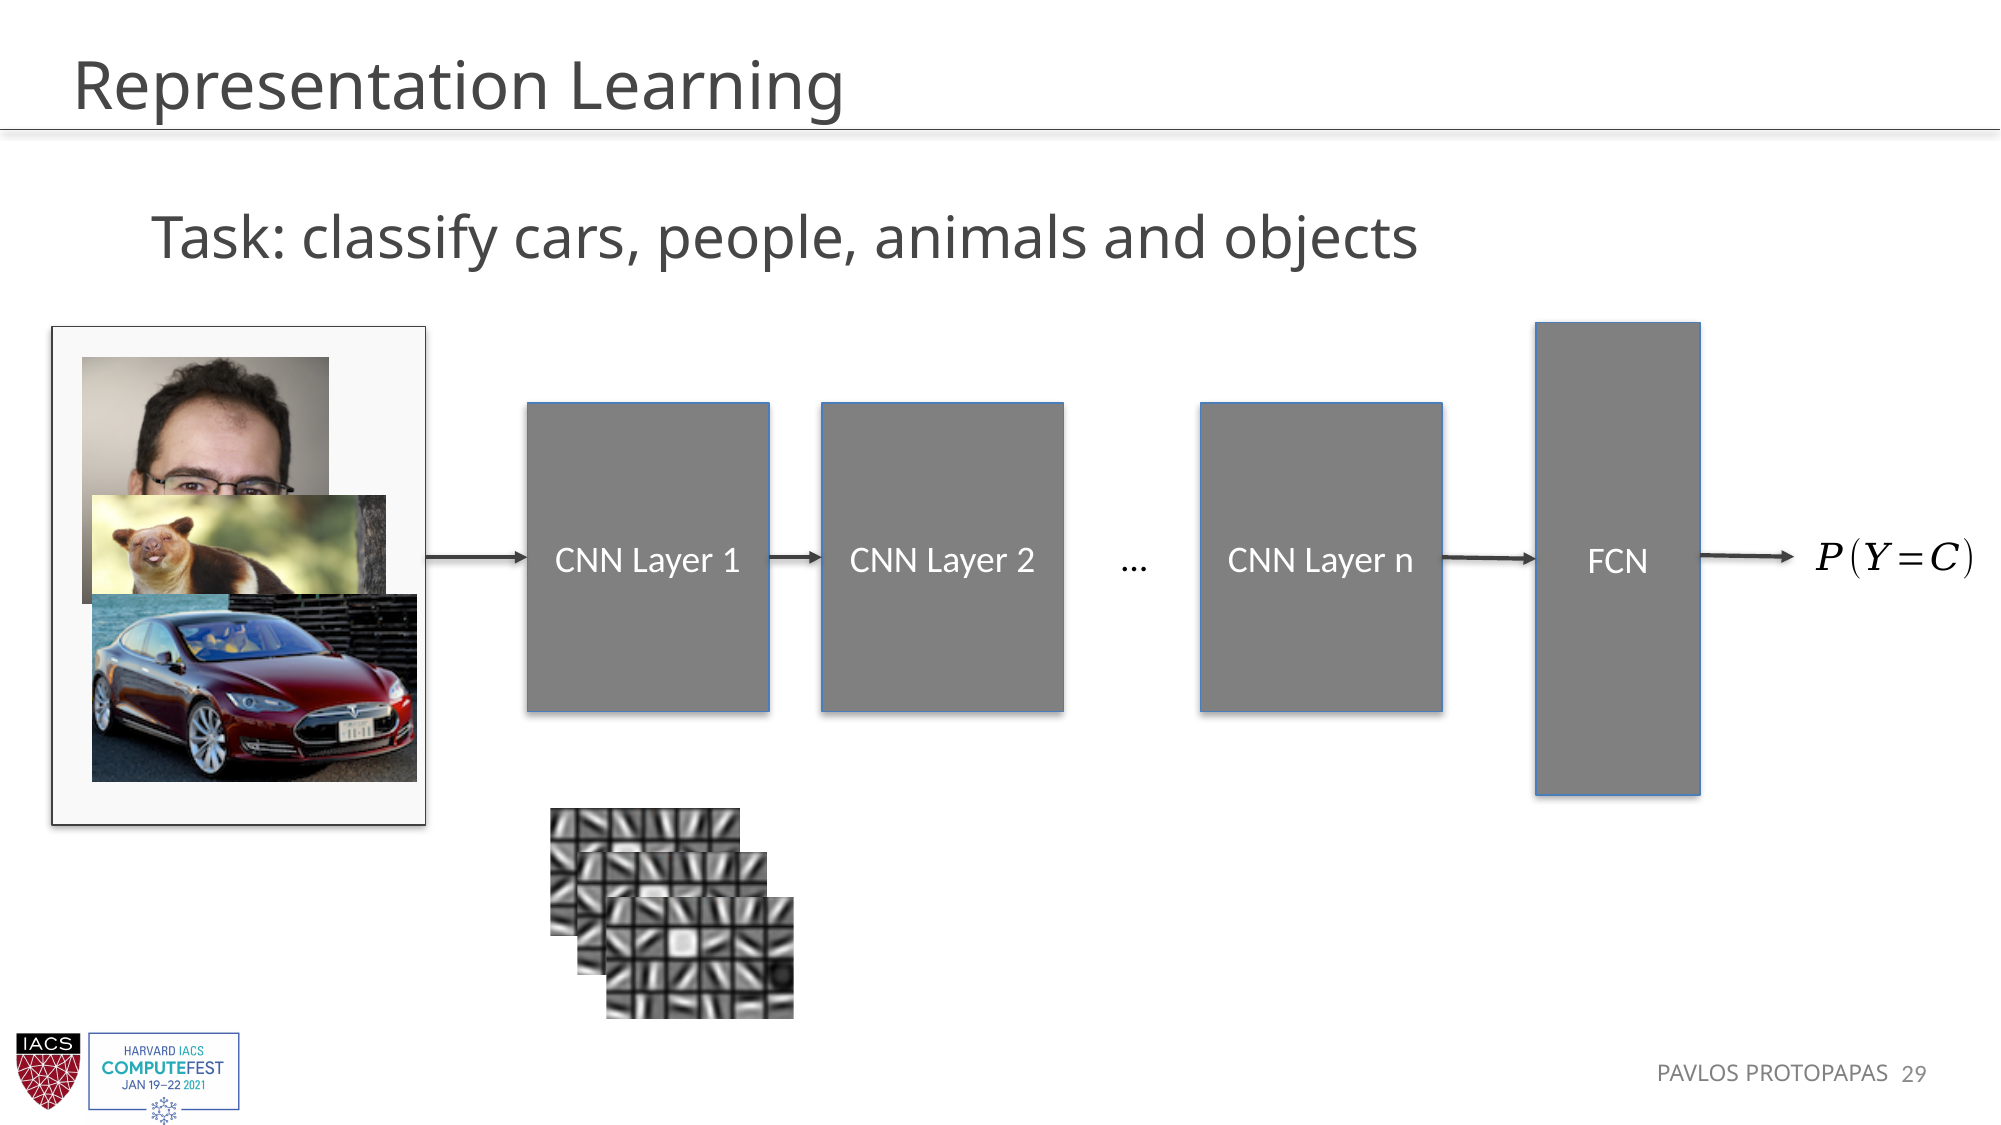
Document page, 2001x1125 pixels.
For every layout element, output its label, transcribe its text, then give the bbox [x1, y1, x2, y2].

title Representation Learning [57, 35, 1943, 162]
text_box CNN Layer n [1200, 402, 1443, 712]
picture [86, 1030, 241, 1125]
text_box [51, 326, 426, 826]
list Task: classify cars, people, animals and objects [136, 193, 1831, 318]
text_box … [1106, 526, 1185, 587]
picture [14, 1033, 82, 1110]
picture [81, 356, 417, 782]
slide_number 29 [1475, 1042, 1942, 1103]
text_box FCN [1535, 322, 1701, 796]
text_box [550, 808, 795, 1019]
text_box CNN Layer 2 [821, 402, 1064, 712]
text_box CNN Layer 1 [527, 402, 770, 712]
